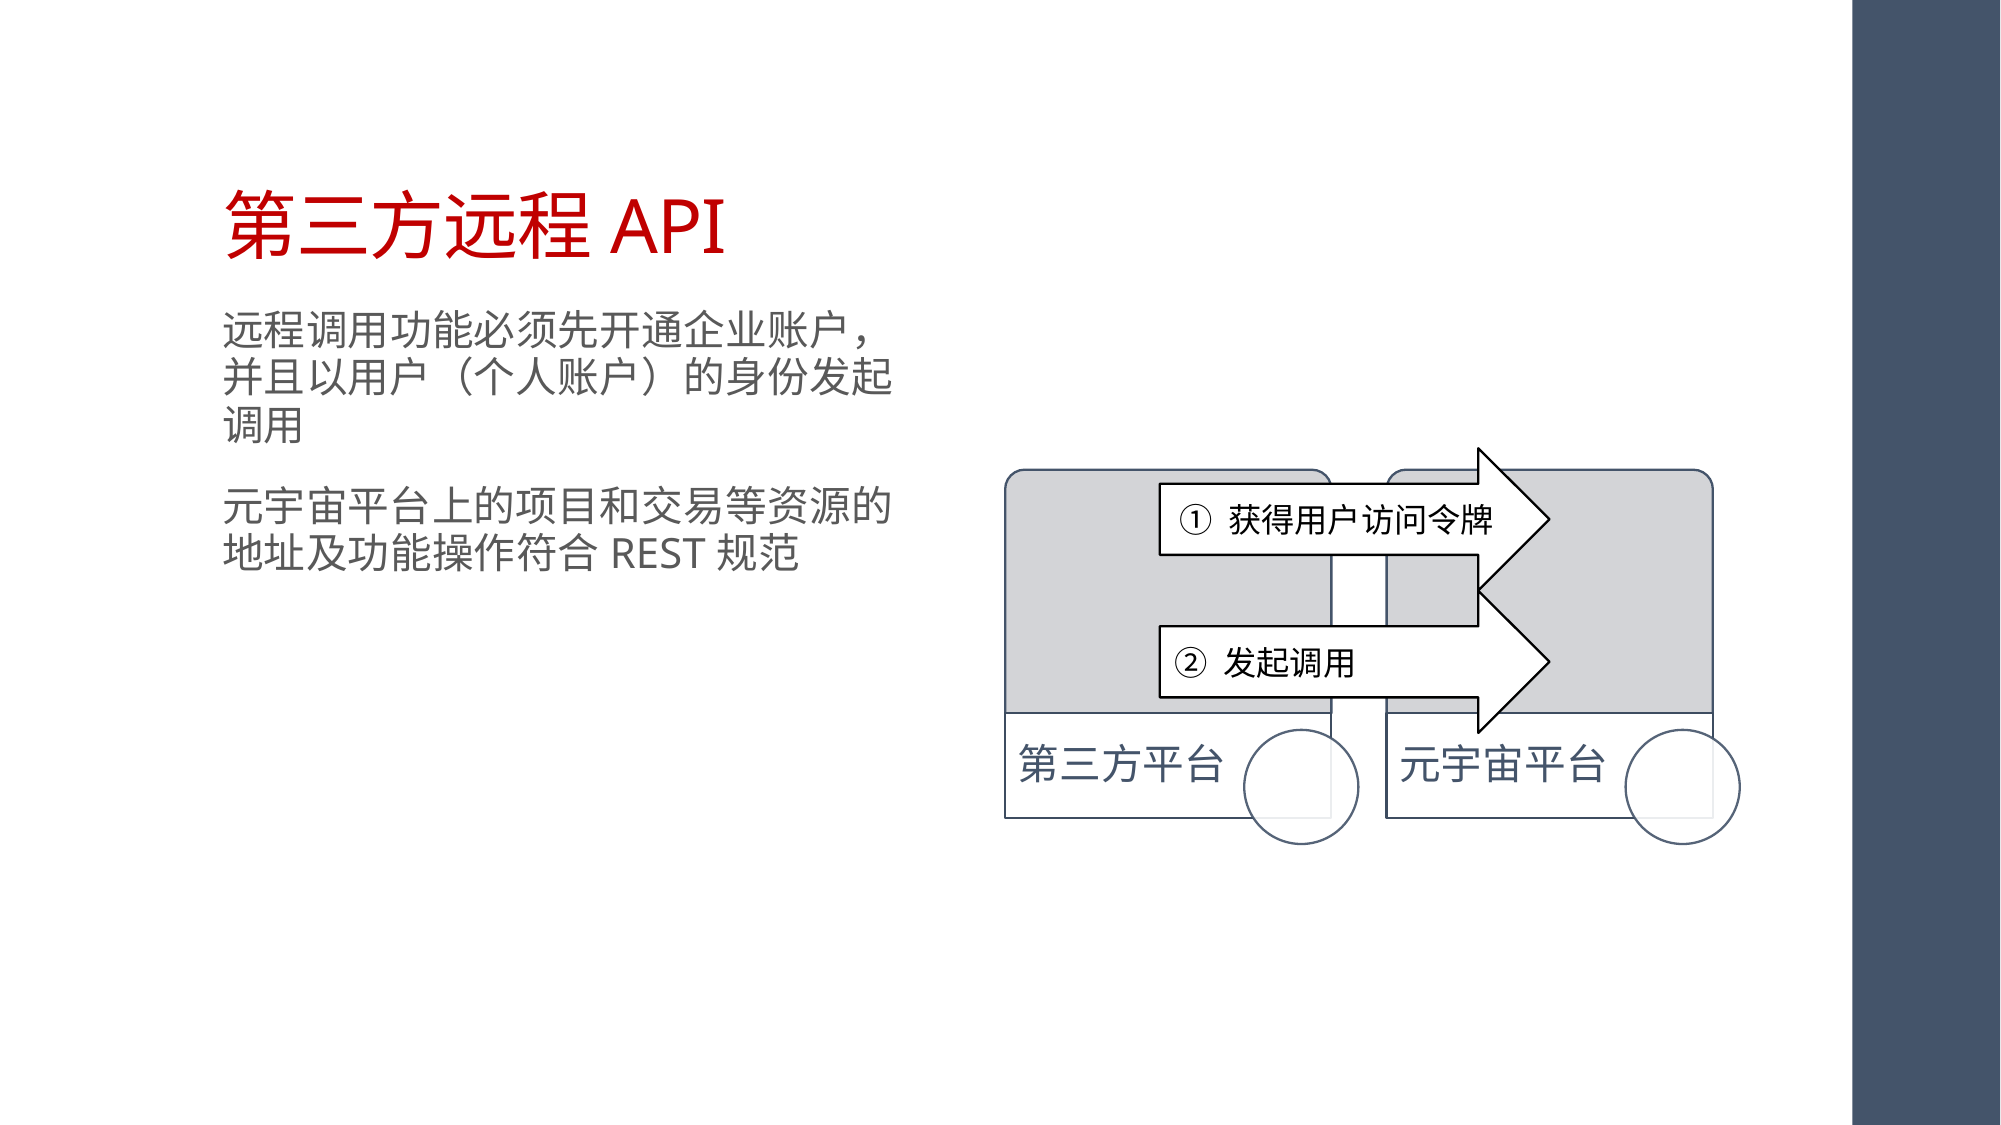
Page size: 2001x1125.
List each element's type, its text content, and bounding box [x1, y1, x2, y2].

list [1004, 299, 1741, 1015]
title 第三方远程API [206, 43, 1797, 278]
list 远程调用功能必须先开通企业账户，并且以用户（个人账户）的身份发起调用 元宇宙平台上的项目和交易等资源的地址及功能操作符合REST规范 [206, 299, 942, 1014]
